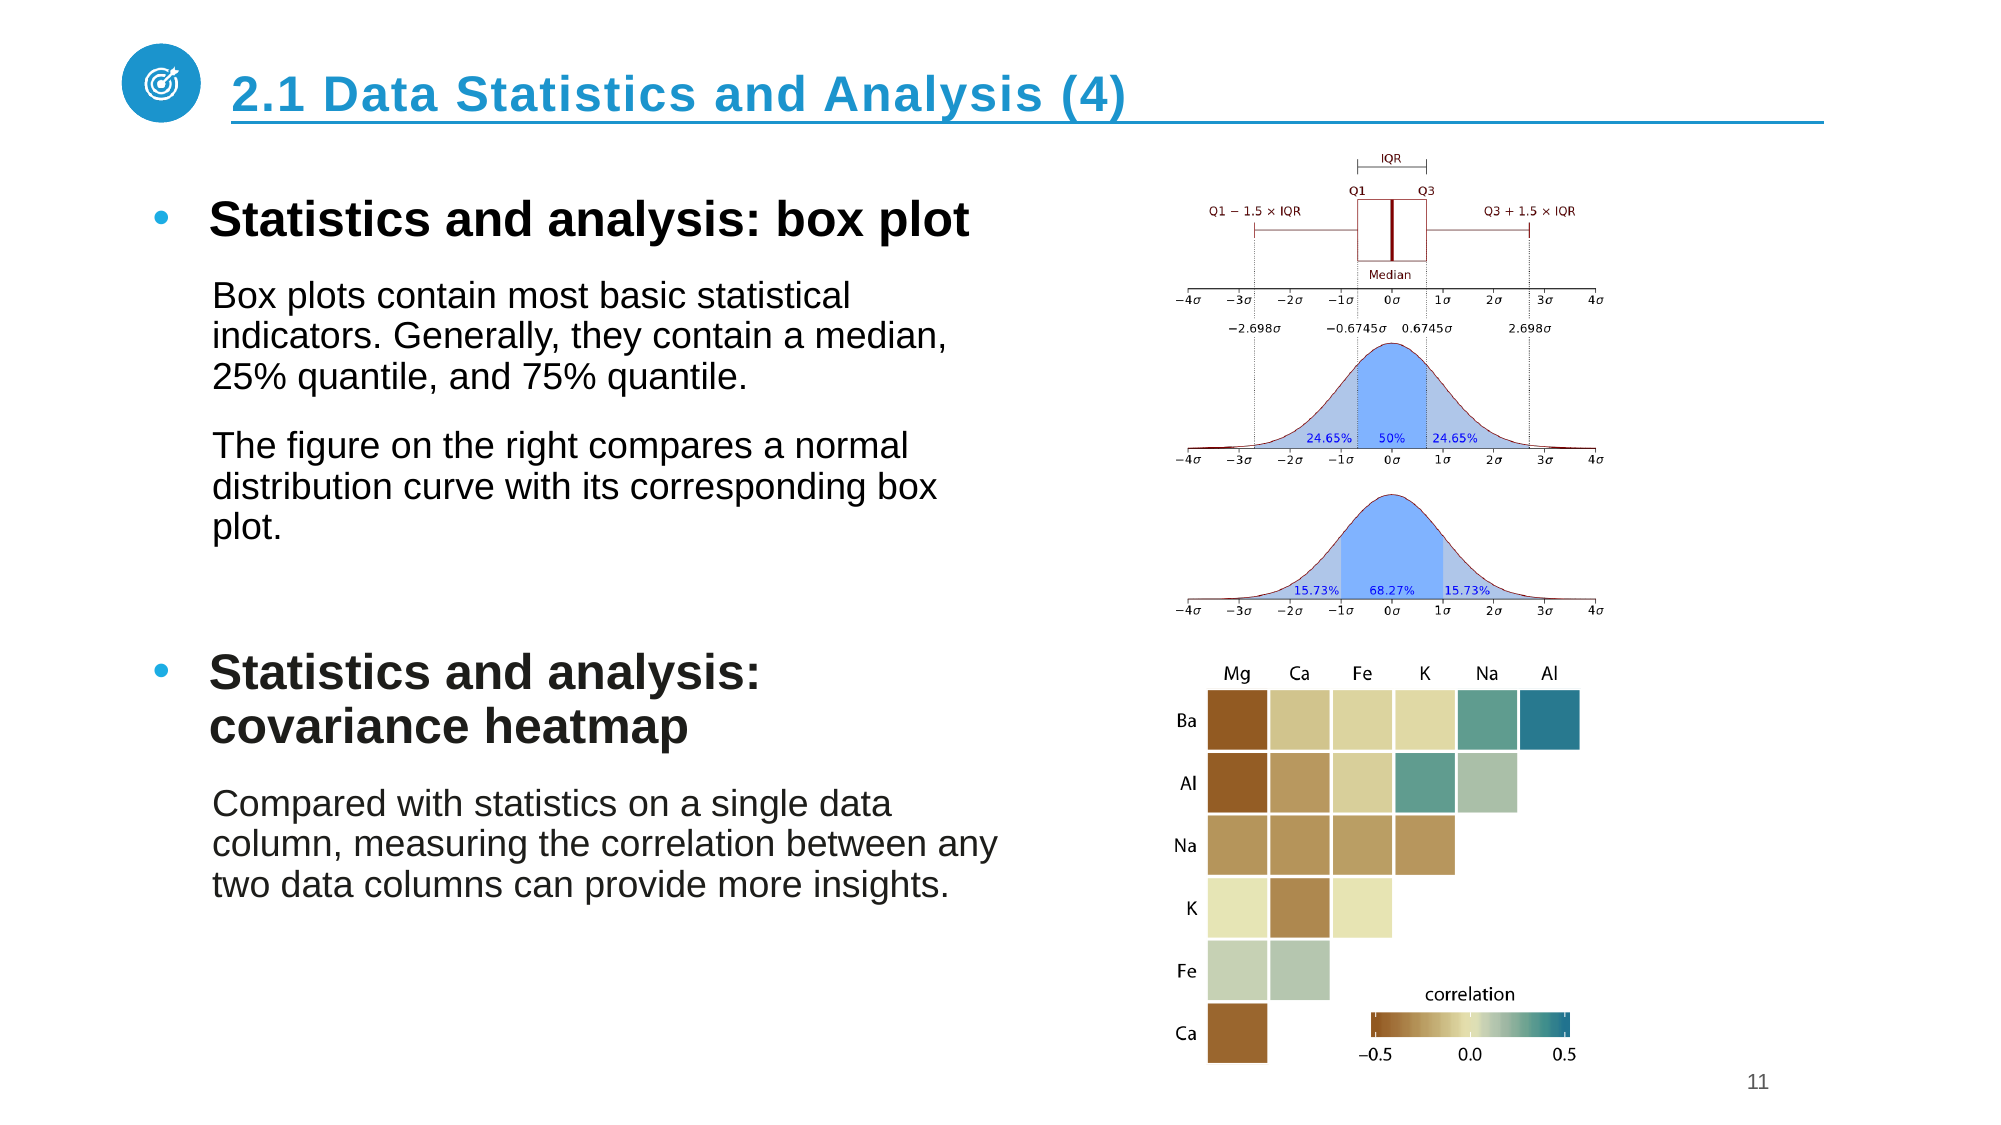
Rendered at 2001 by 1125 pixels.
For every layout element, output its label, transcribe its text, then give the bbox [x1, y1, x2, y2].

list Statistics and analysis: box plot Box plots contain most basic statistical indicators. Generally, they contain a median, 25% quantile, and 75% quantile. The figure on the right compares a normal distribution curve with its corresponding box plot. Statistics and analysis: covariance heatmap Compared with statistics on a single data column, measuring the correlation between any two data columns can provide more insights. [138, 185, 1019, 1033]
title 2.1 Data Statistics and Analysis (4) [231, 0, 1825, 122]
picture [1172, 146, 1610, 624]
picture [1172, 657, 1584, 1069]
picture [140, 62, 183, 104]
